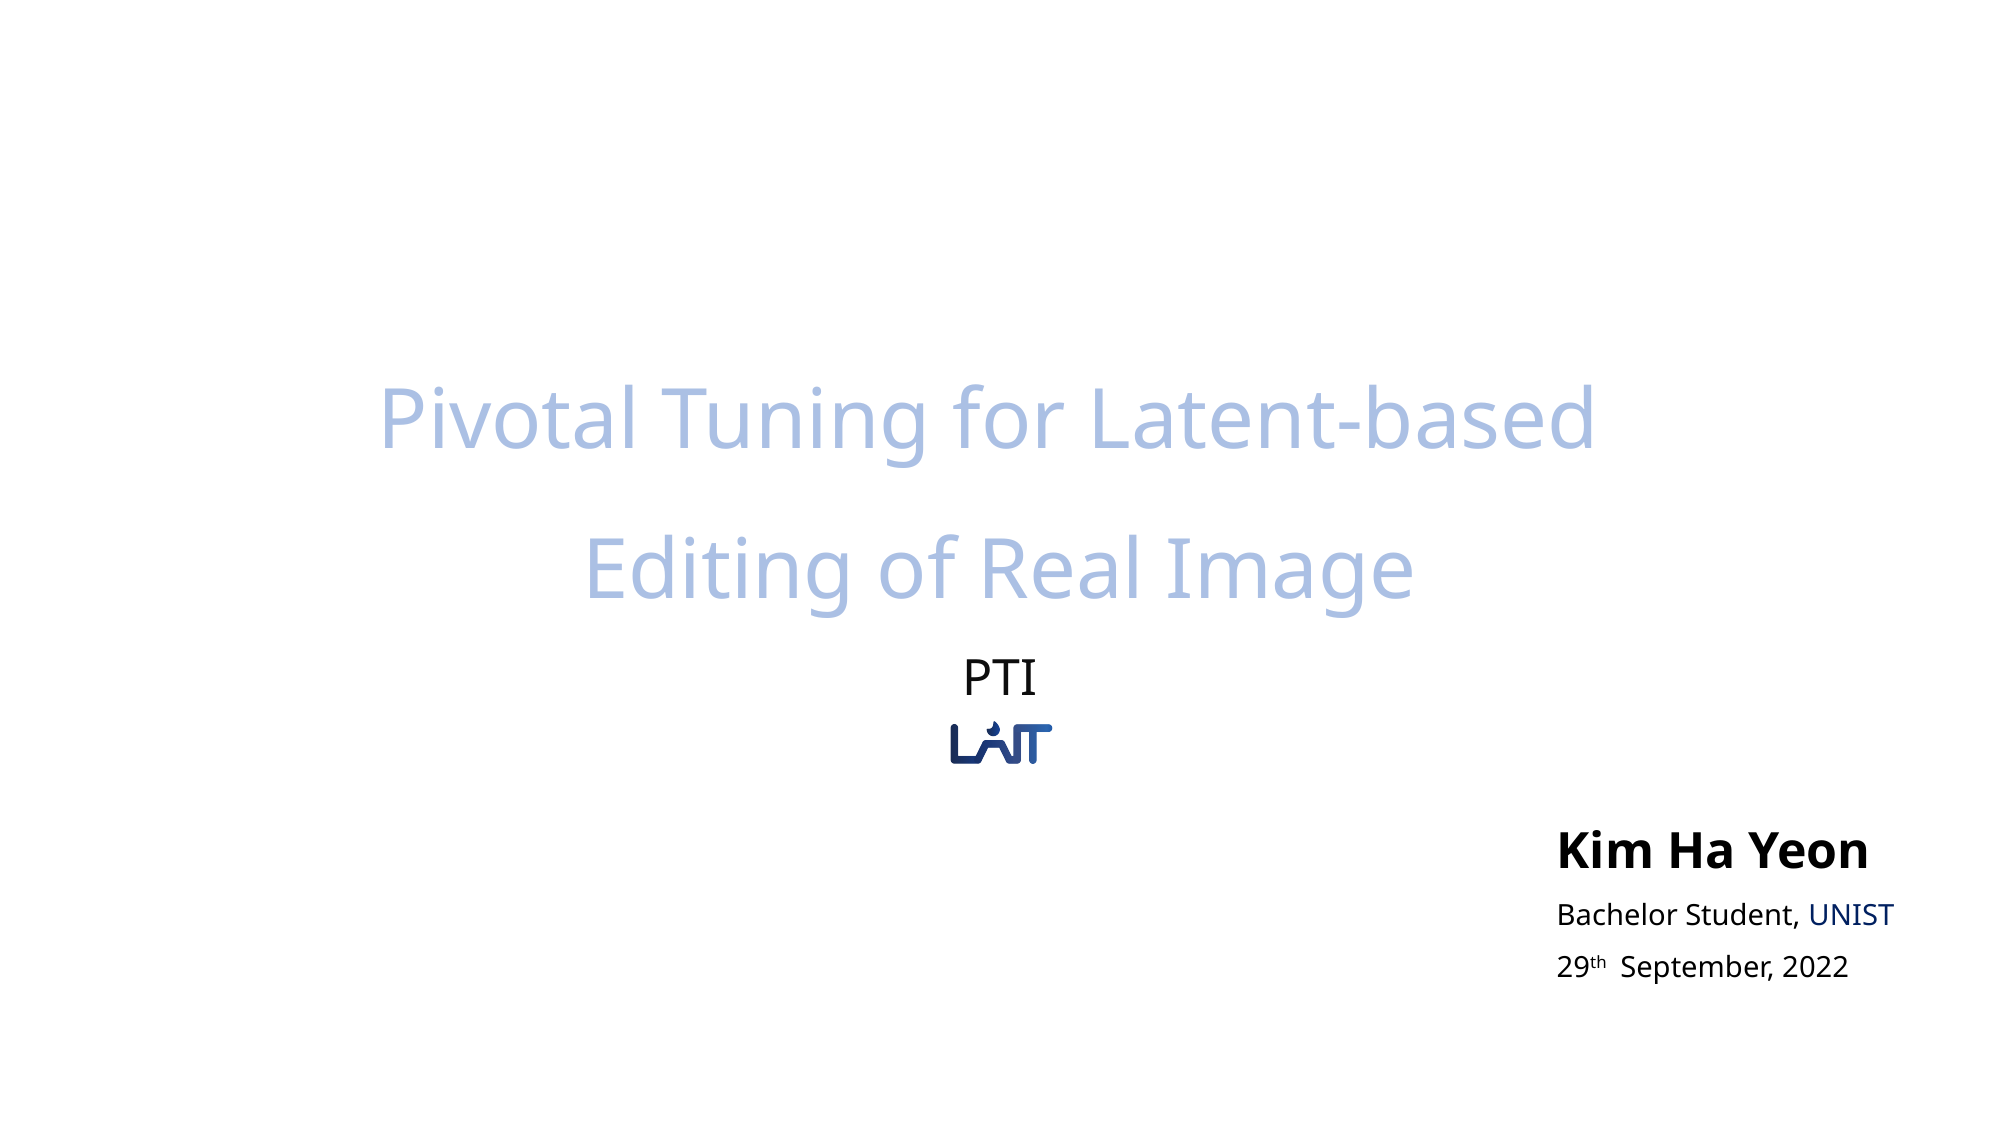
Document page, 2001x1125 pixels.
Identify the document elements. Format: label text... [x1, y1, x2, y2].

text_box PTI [137, 644, 1863, 891]
text_box Pivotal Tuning for Latent-based Editing of Real Image [137, 287, 1863, 623]
text_box Kim Ha Yeon Bachelor Student, UNIST 29th September, 2022 [1541, 817, 2000, 1124]
picture [944, 718, 1056, 768]
